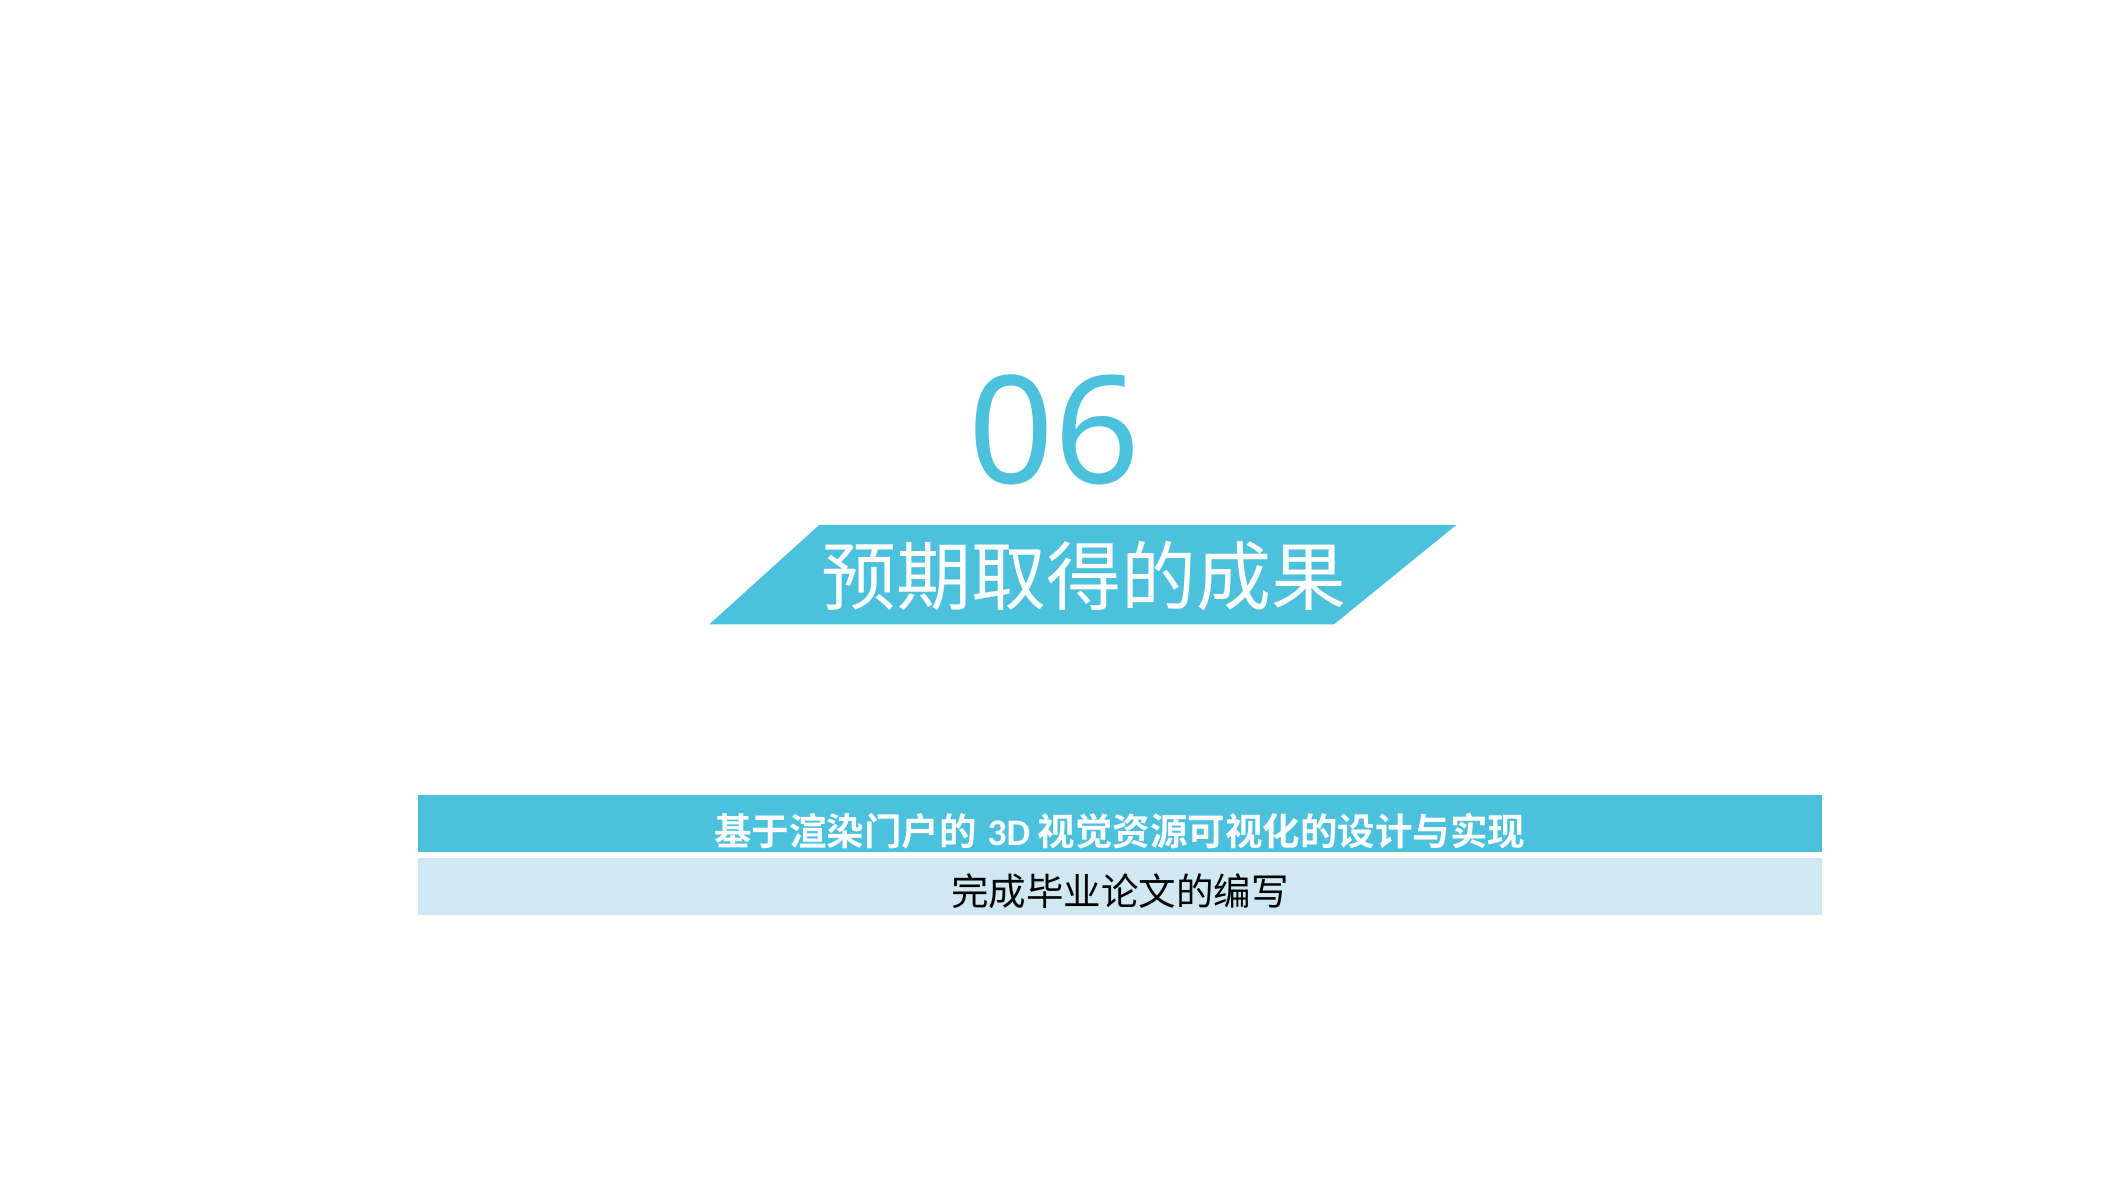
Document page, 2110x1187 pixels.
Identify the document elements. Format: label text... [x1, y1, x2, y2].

table_header 基于渲染门户的3D视觉资源可视化的设计与实现 [418, 795, 1822, 852]
text_box 06 [937, 326, 1172, 522]
text_box [814, 524, 1457, 592]
table_cell 完成毕业论文的编写 [418, 858, 1822, 915]
text_box 预期取得的成果 [793, 529, 1374, 620]
text_box [709, 548, 1340, 625]
